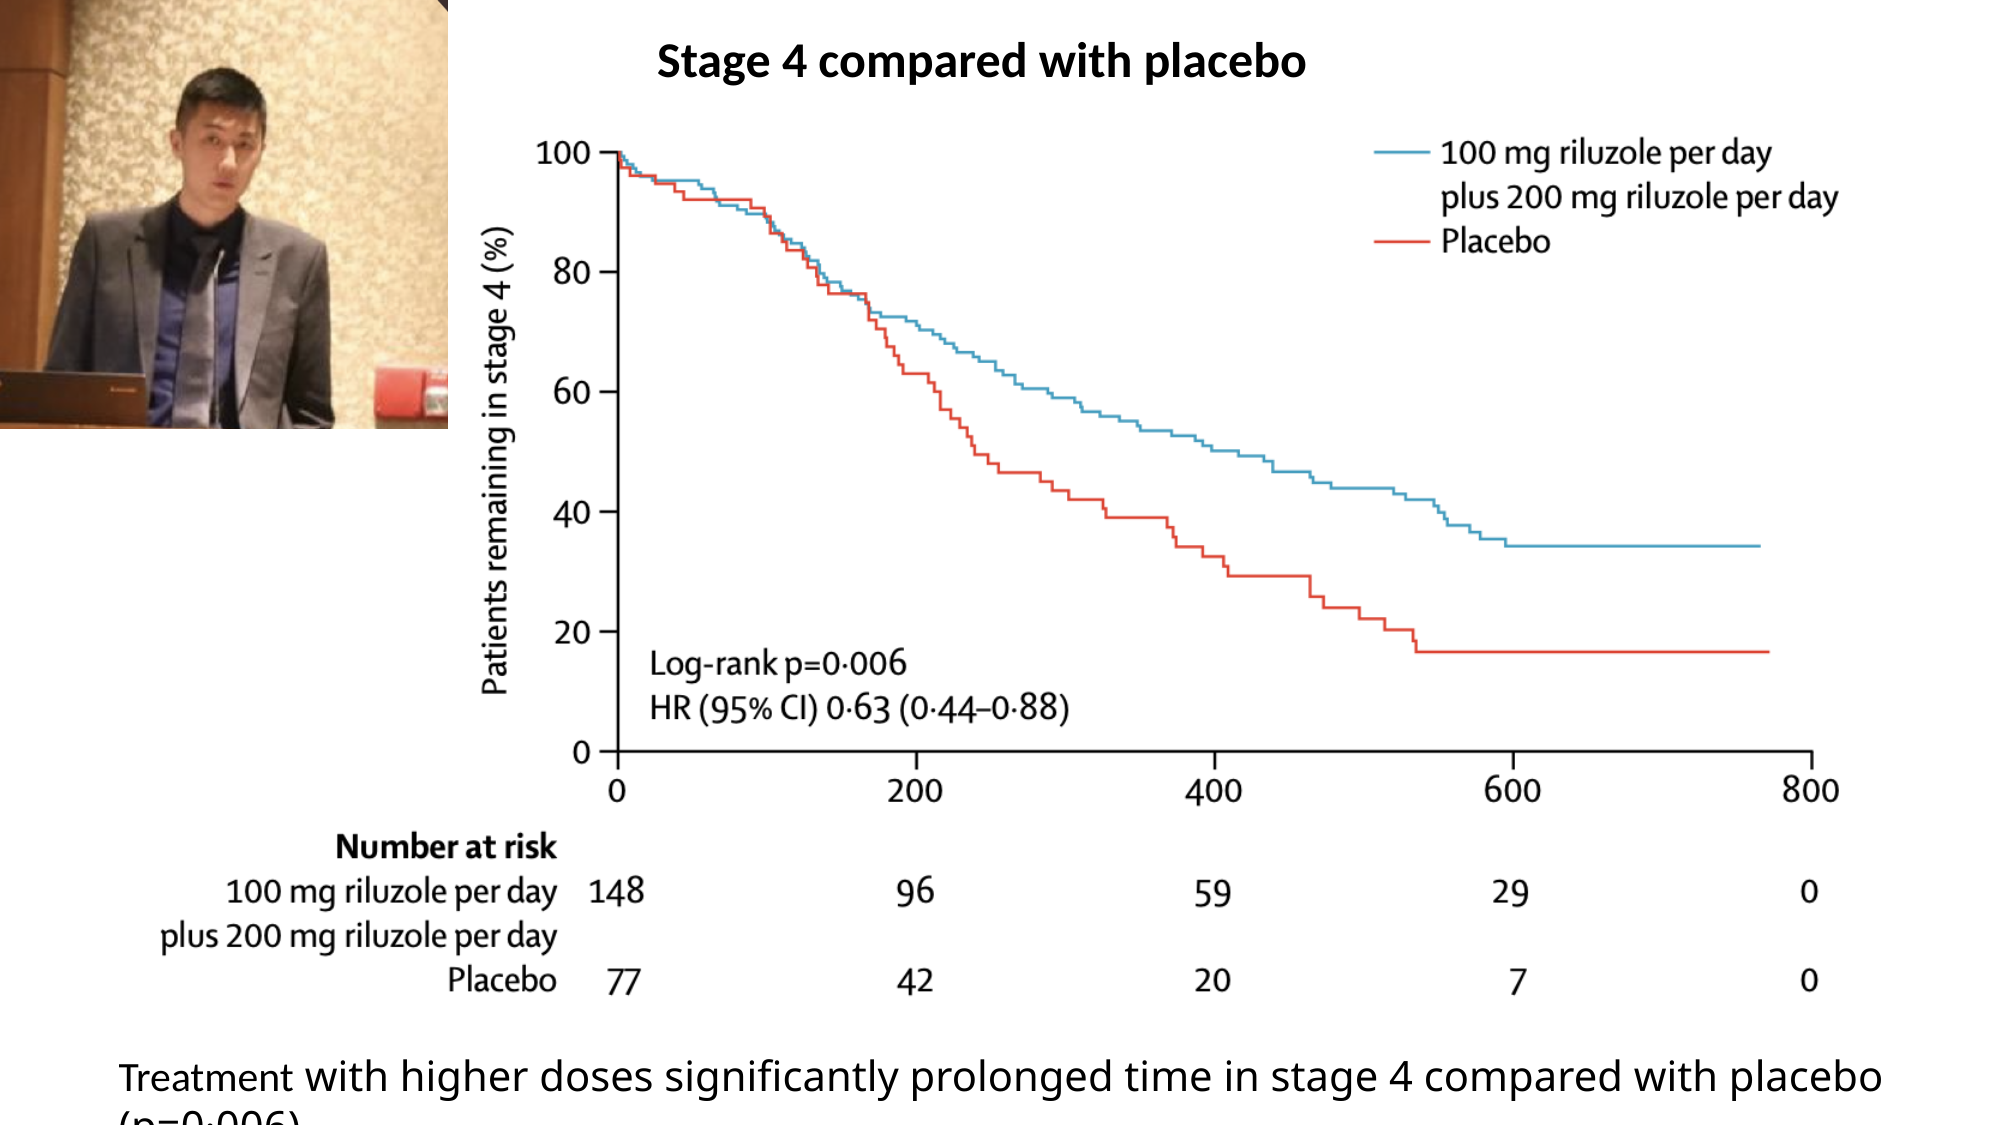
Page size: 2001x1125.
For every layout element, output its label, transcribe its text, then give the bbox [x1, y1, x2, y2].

picture [0, 0, 1863, 1043]
text_box Stage 4 compared with placebo [642, 20, 1323, 96]
text_box Treatment with higher doses significantly prolonged time in stage 4 compared with placebo (p=0·006). [103, 1042, 2000, 1125]
